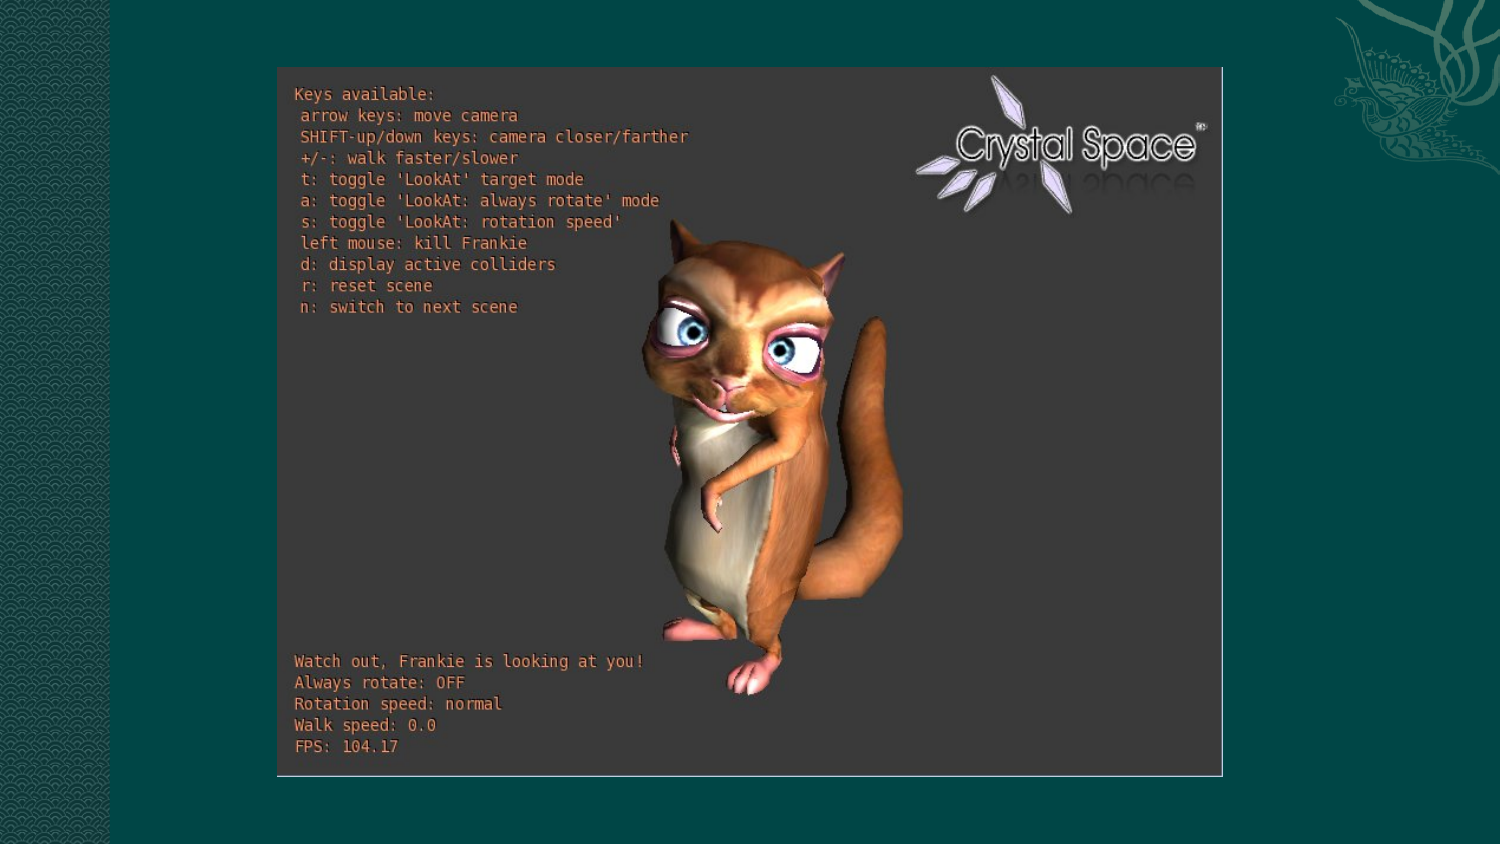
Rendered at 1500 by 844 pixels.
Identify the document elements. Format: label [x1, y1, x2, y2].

picture [0, 0, 110, 844]
picture [277, 66, 1223, 777]
